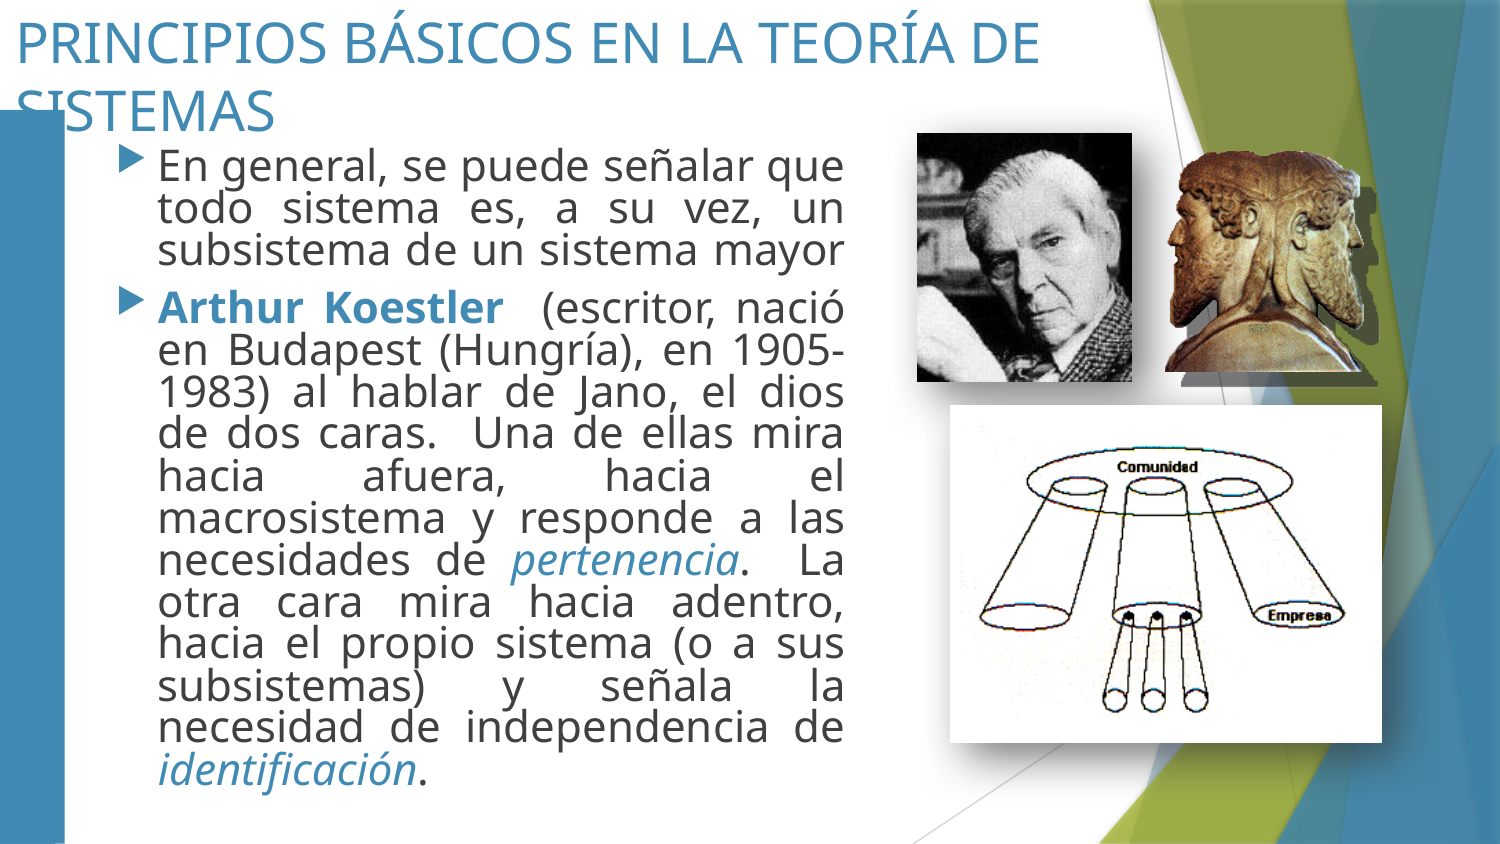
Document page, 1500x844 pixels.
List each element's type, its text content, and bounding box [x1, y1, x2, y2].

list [917, 132, 1133, 382]
picture [1165, 150, 1365, 373]
list En general, se puede señalar que todo sistema es, a su vez, un subsistema de un sistema mayor Arthur Koestler (escritor, nació en Budapest (Hungría), en 1905-1983) al hablar de Jano, el dios de dos caras. Una de ellas mira hacia afuera, hacia el macrosistema y responde a las necesidades de pertenencia. La otra cara mira hacia adentro, hacia el propio sistema (o a sus subsistemas) y señala la necesidad de independencia de identificación. [100, 140, 862, 808]
picture [949, 404, 1382, 744]
title PRINCIPIOS BÁSICOS EN LA TEORÍA DE SISTEMAS [0, 0, 1331, 106]
